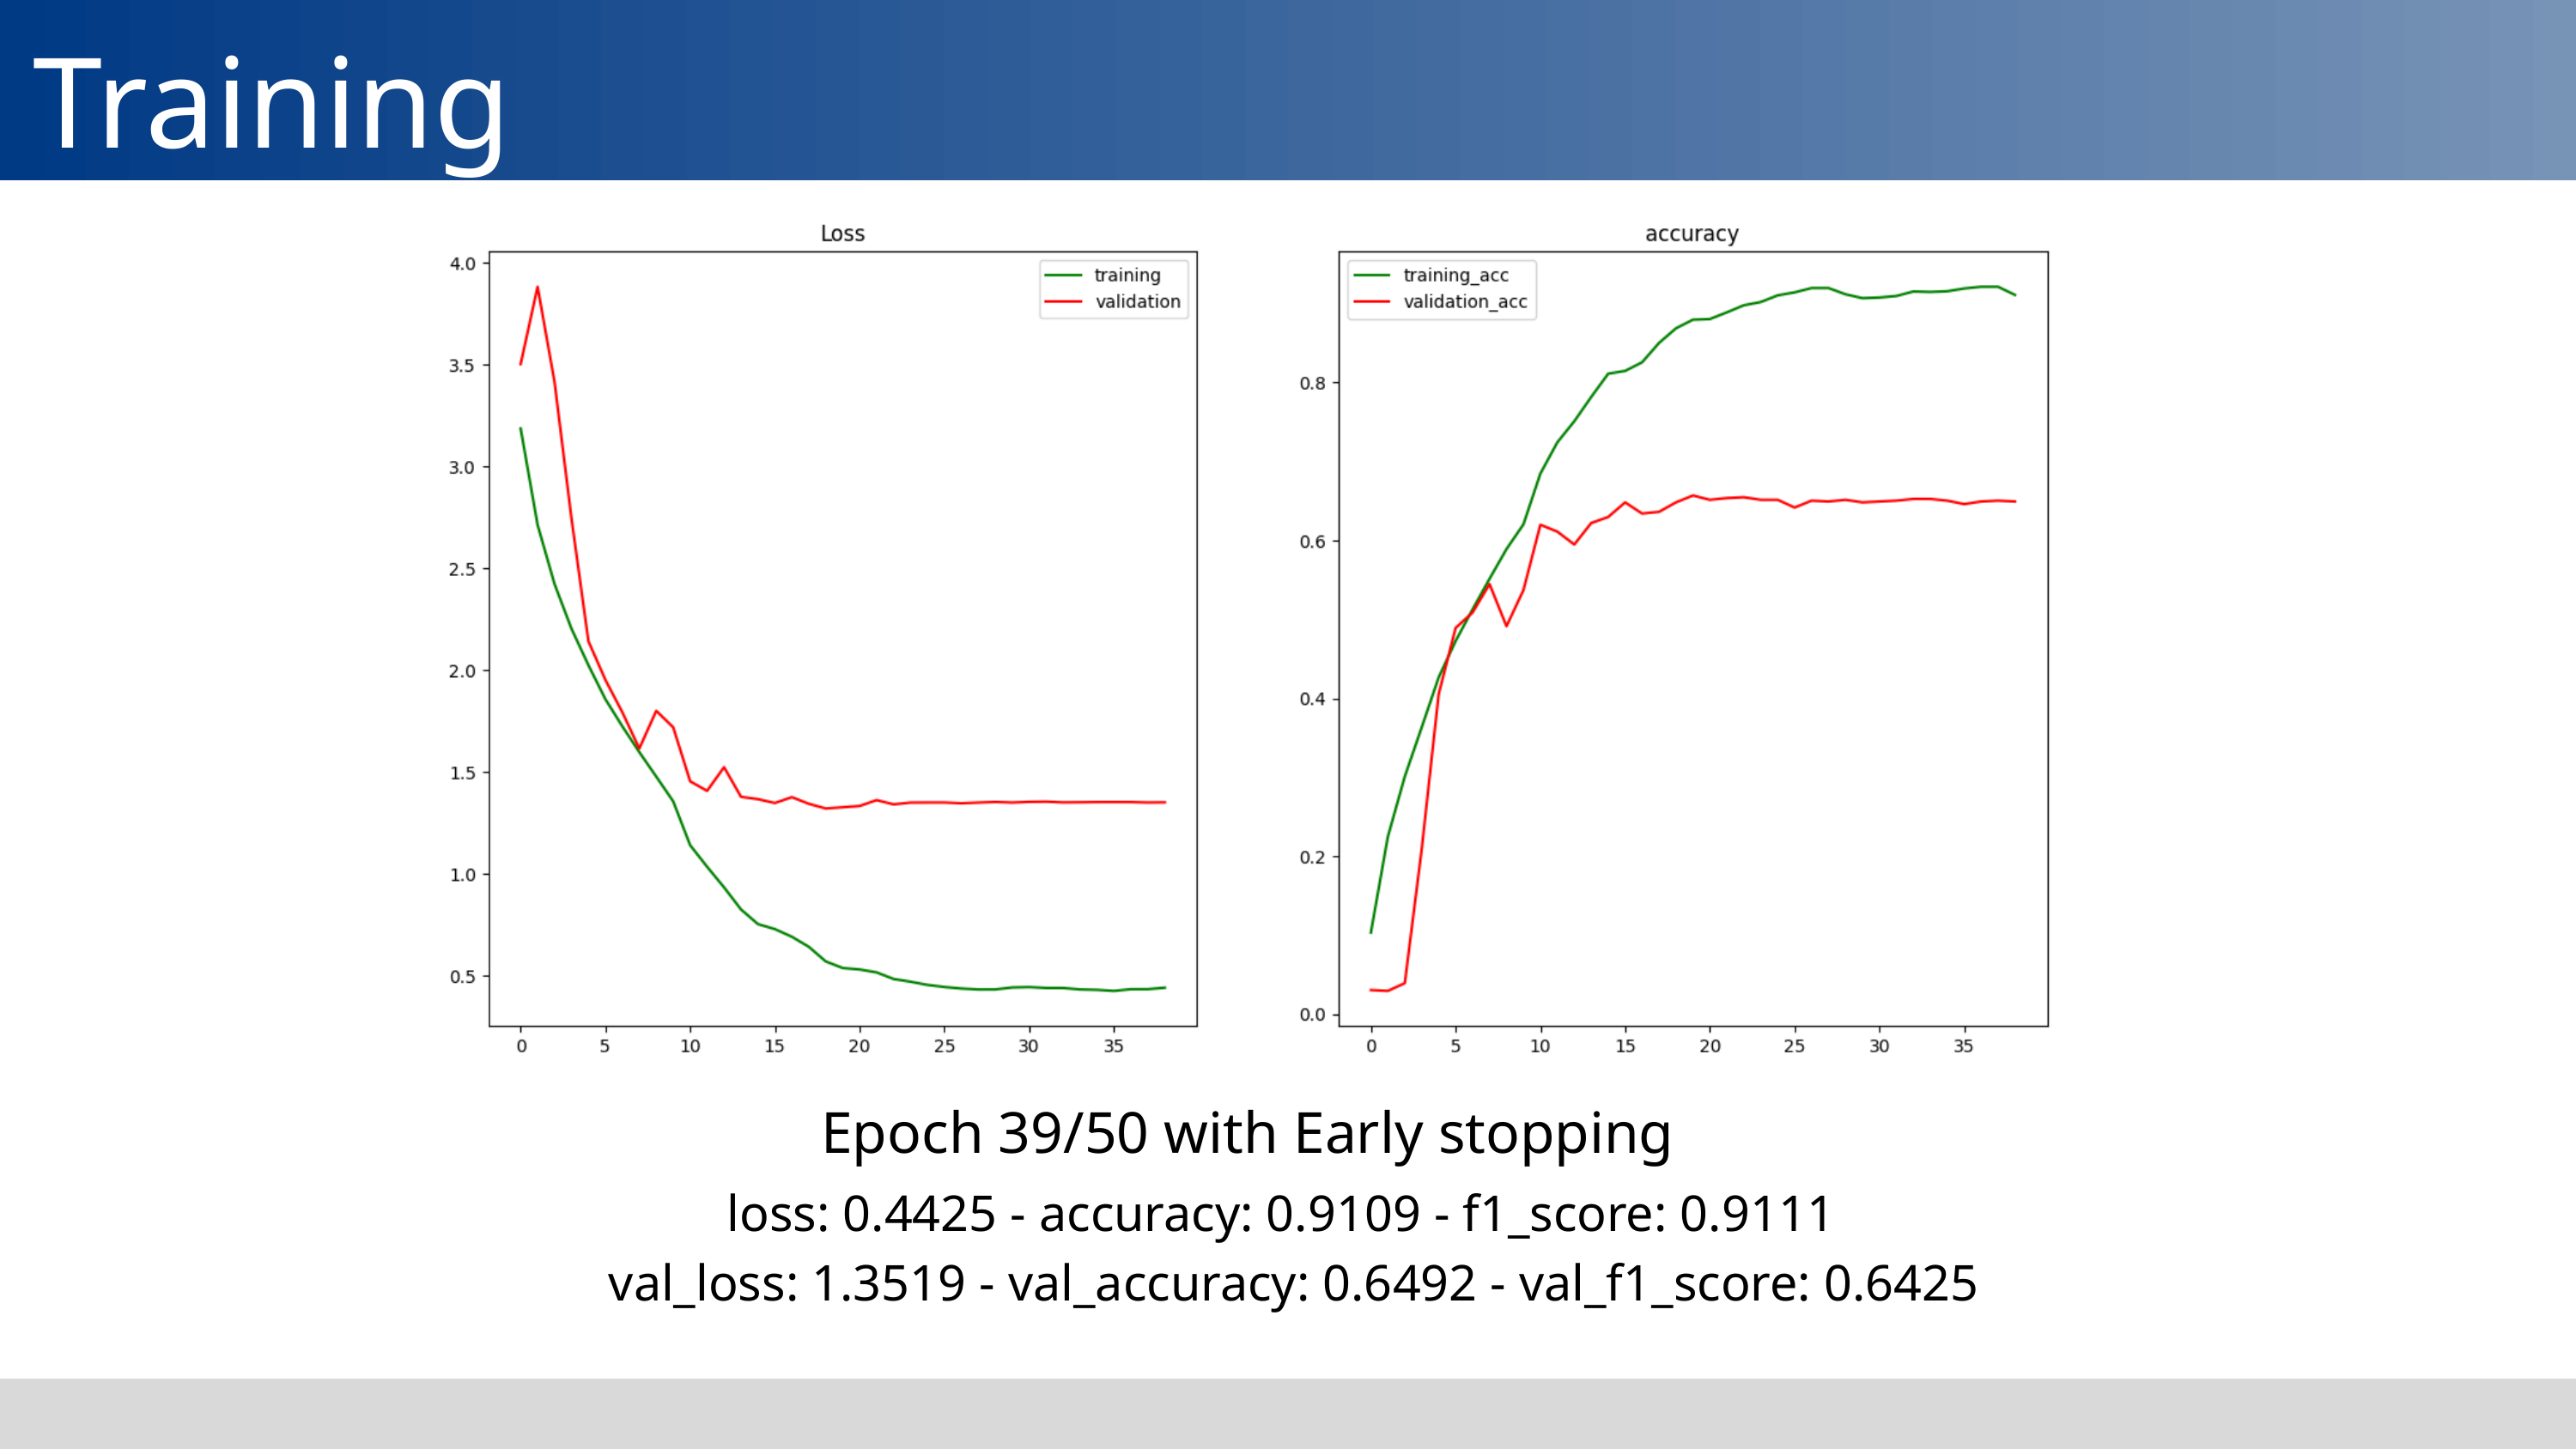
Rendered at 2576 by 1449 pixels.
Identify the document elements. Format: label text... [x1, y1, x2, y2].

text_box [0, 0, 2576, 181]
text_box Epoch 39/50 with Early stopping [809, 1085, 1686, 1165]
text_box loss: 0.4425 - accuracy: 0.9109 - f1_score: 0.9111 val_loss: 1.3519 - val_accuracy: 0.6492 - val_f1_score: 0.6425 [144, 1173, 2432, 1311]
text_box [0, 1378, 2576, 1449]
text_box [436, 211, 2059, 1069]
